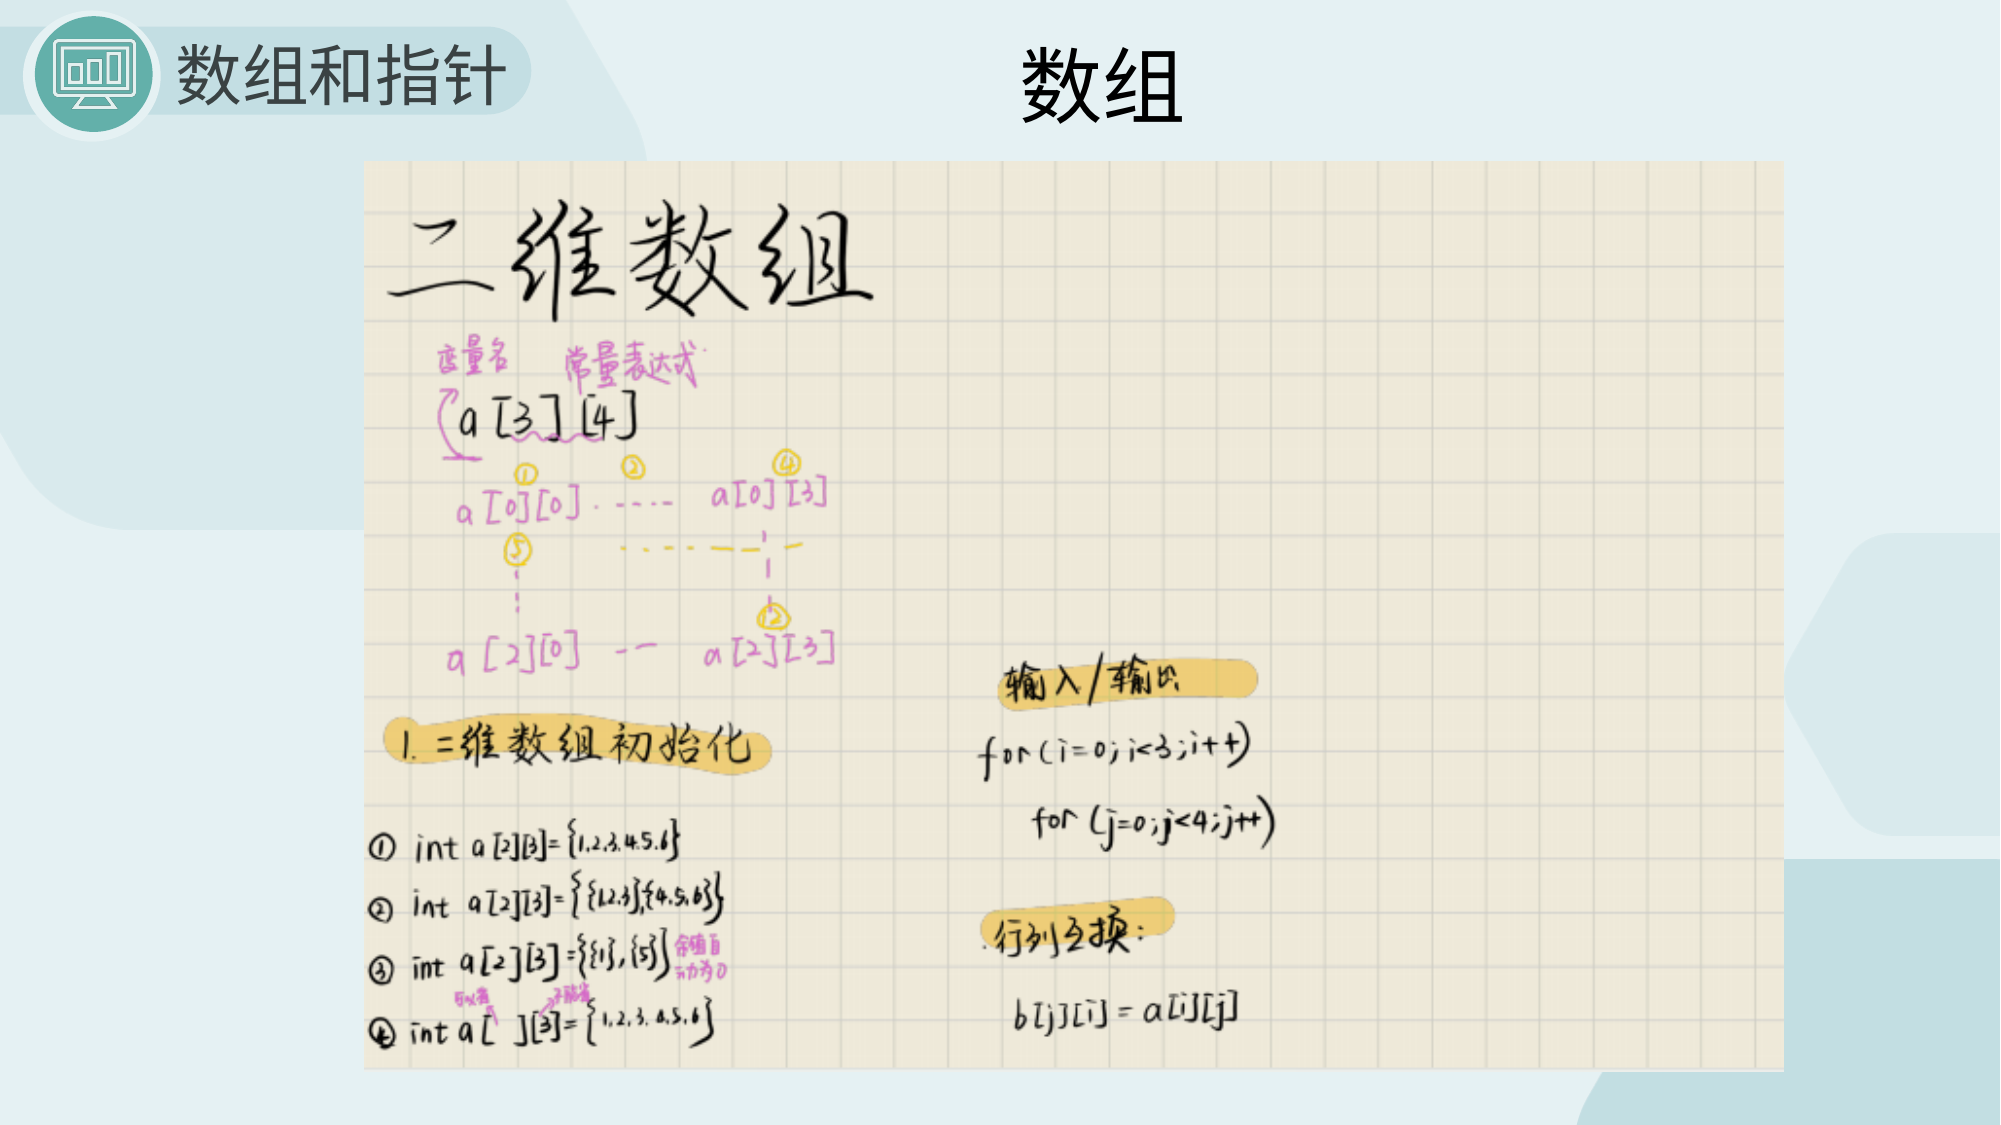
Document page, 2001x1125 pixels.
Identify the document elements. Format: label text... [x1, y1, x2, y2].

text_box 数组 [1004, 26, 1577, 142]
picture [0, 0, 2000, 1125]
